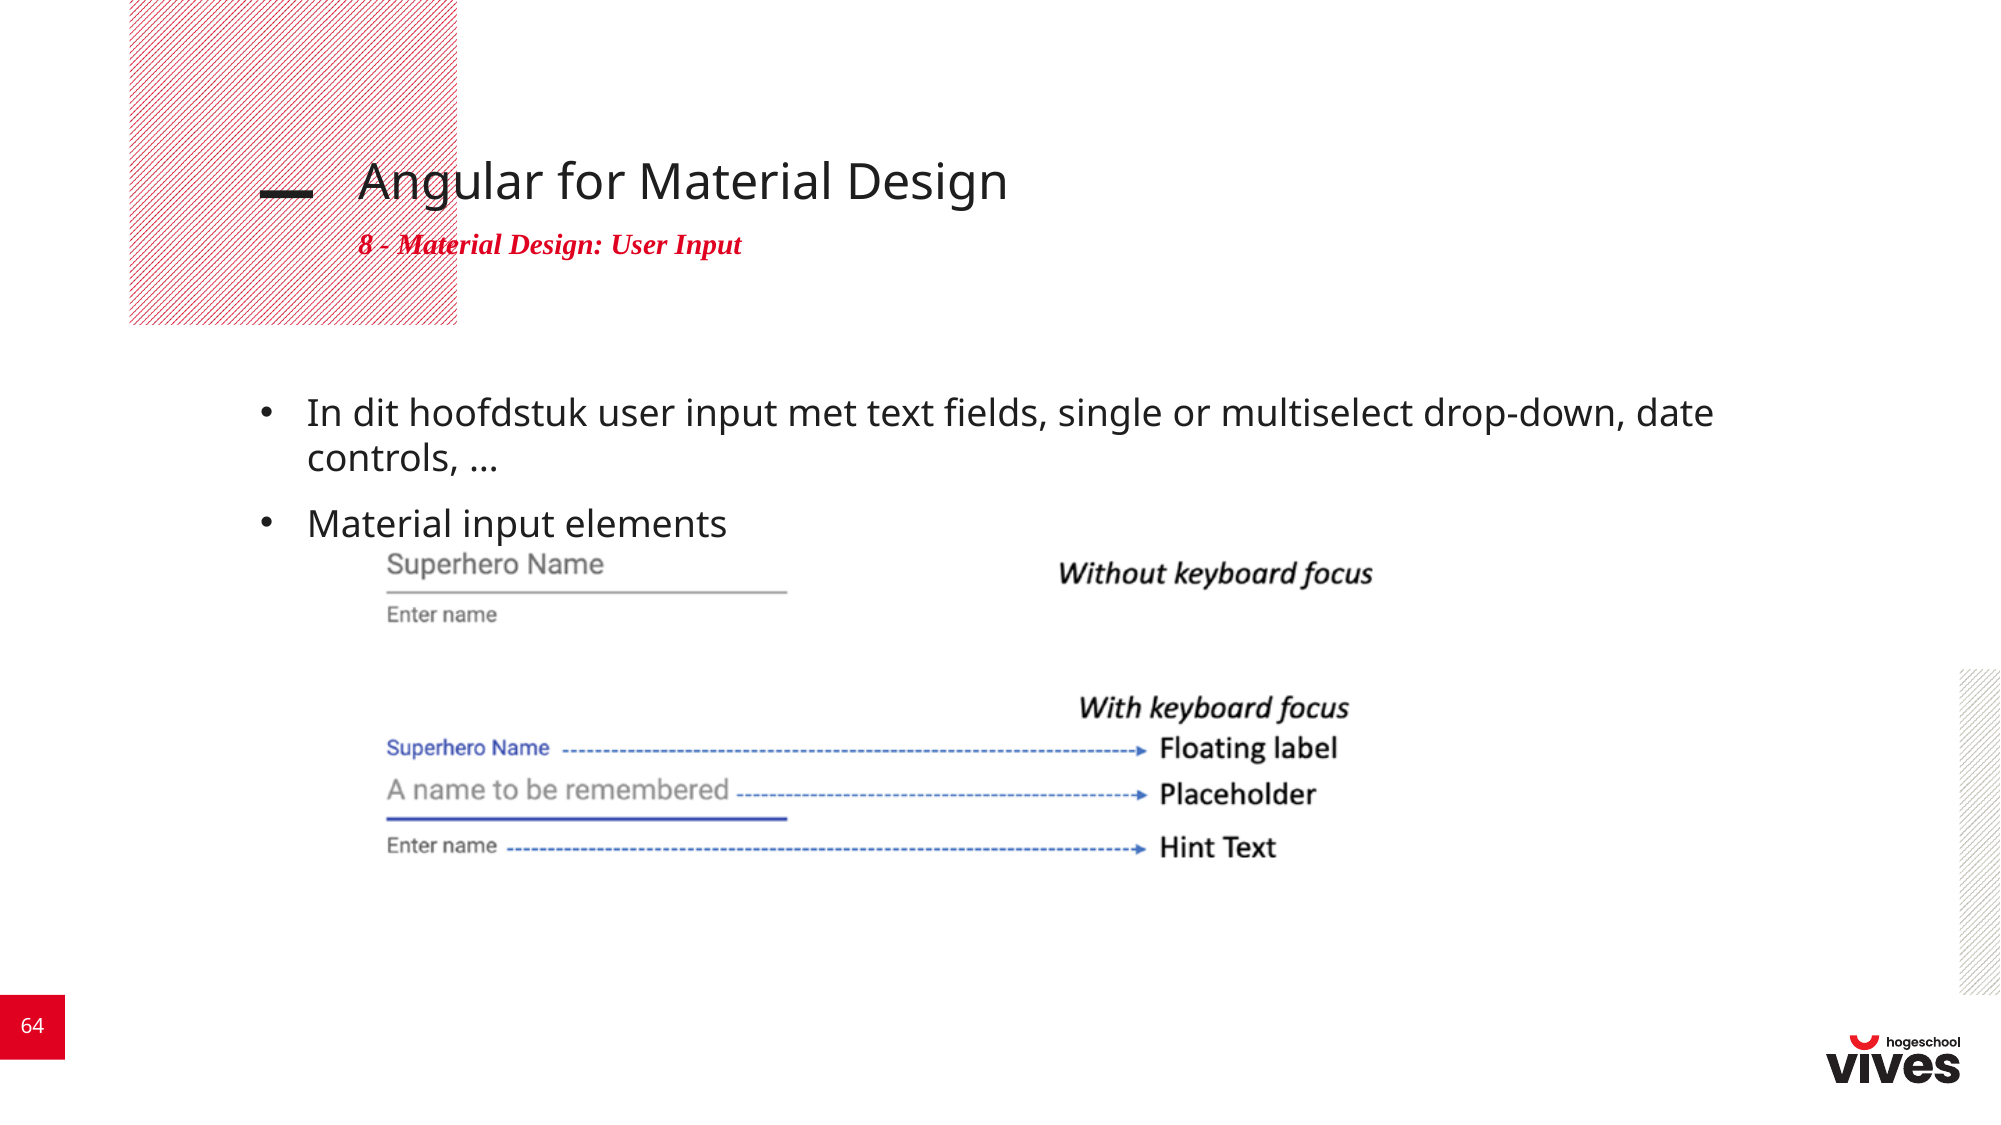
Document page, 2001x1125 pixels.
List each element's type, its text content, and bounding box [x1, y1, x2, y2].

title Angular for Material Design [358, 138, 1863, 217]
picture [384, 549, 1373, 858]
picture [1959, 669, 2000, 995]
list In dit hoofdstuk user input met text fields, single or multiselect drop-down, date controls, … Material input elements [259, 388, 1863, 995]
list 8 - Material Design: User Input [358, 217, 1863, 268]
picture [129, 0, 457, 325]
